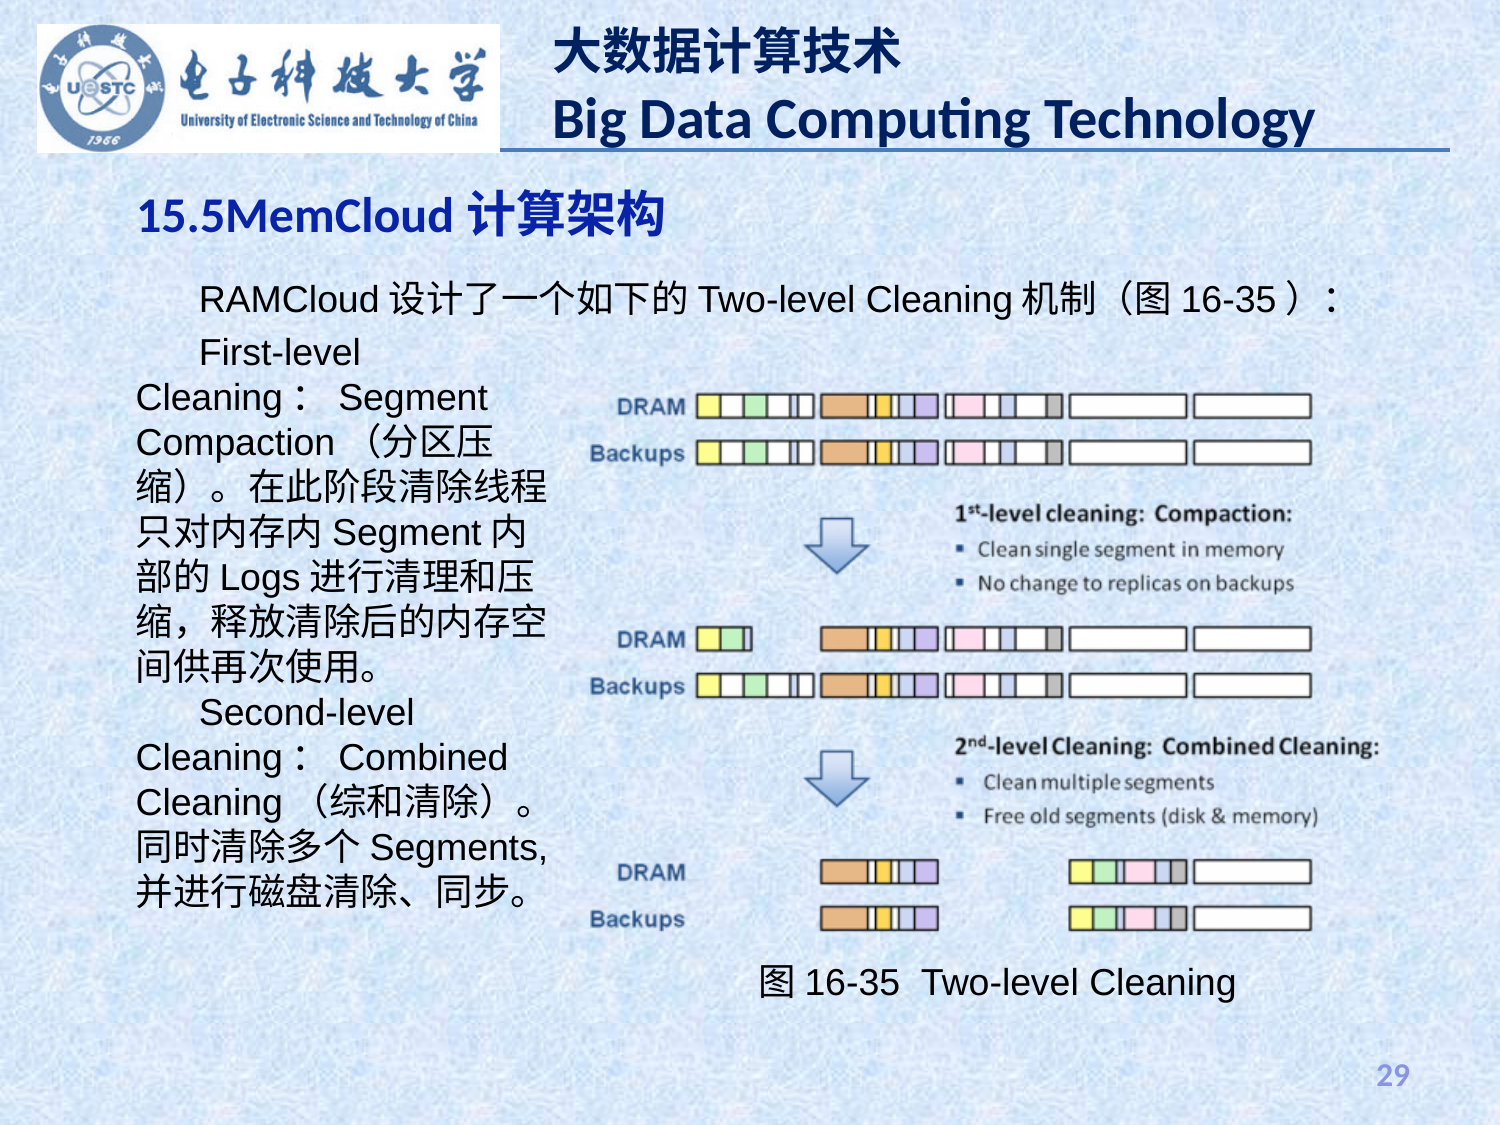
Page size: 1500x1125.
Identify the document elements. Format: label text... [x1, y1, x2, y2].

text_box RAMCloud设计了一个如下的Two-level Cleaning机制（图16-35）： [120, 267, 1396, 373]
text_box 15.5MemCloud计算架构 [121, 175, 1422, 250]
text_box First-level Cleaning：Segment Compaction（分区压缩）。在此阶段清除线程只对内存内Segment内部的Logs进行清理和压缩，释放清除后的内存空间供再次使用。 Second-level Cleaning：Combined Cleaning（综和清除）。同时清除多个Segments,并进行磁盘清除、同步。 [120, 320, 575, 921]
picture [0, 0, 1500, 1125]
text_box 图16-35 Two-level Cleaning [743, 950, 1252, 1011]
text_box 大数据计算技术 Big Data Computing Technology [537, 12, 1450, 149]
slide_number 29 [1074, 1042, 1425, 1103]
